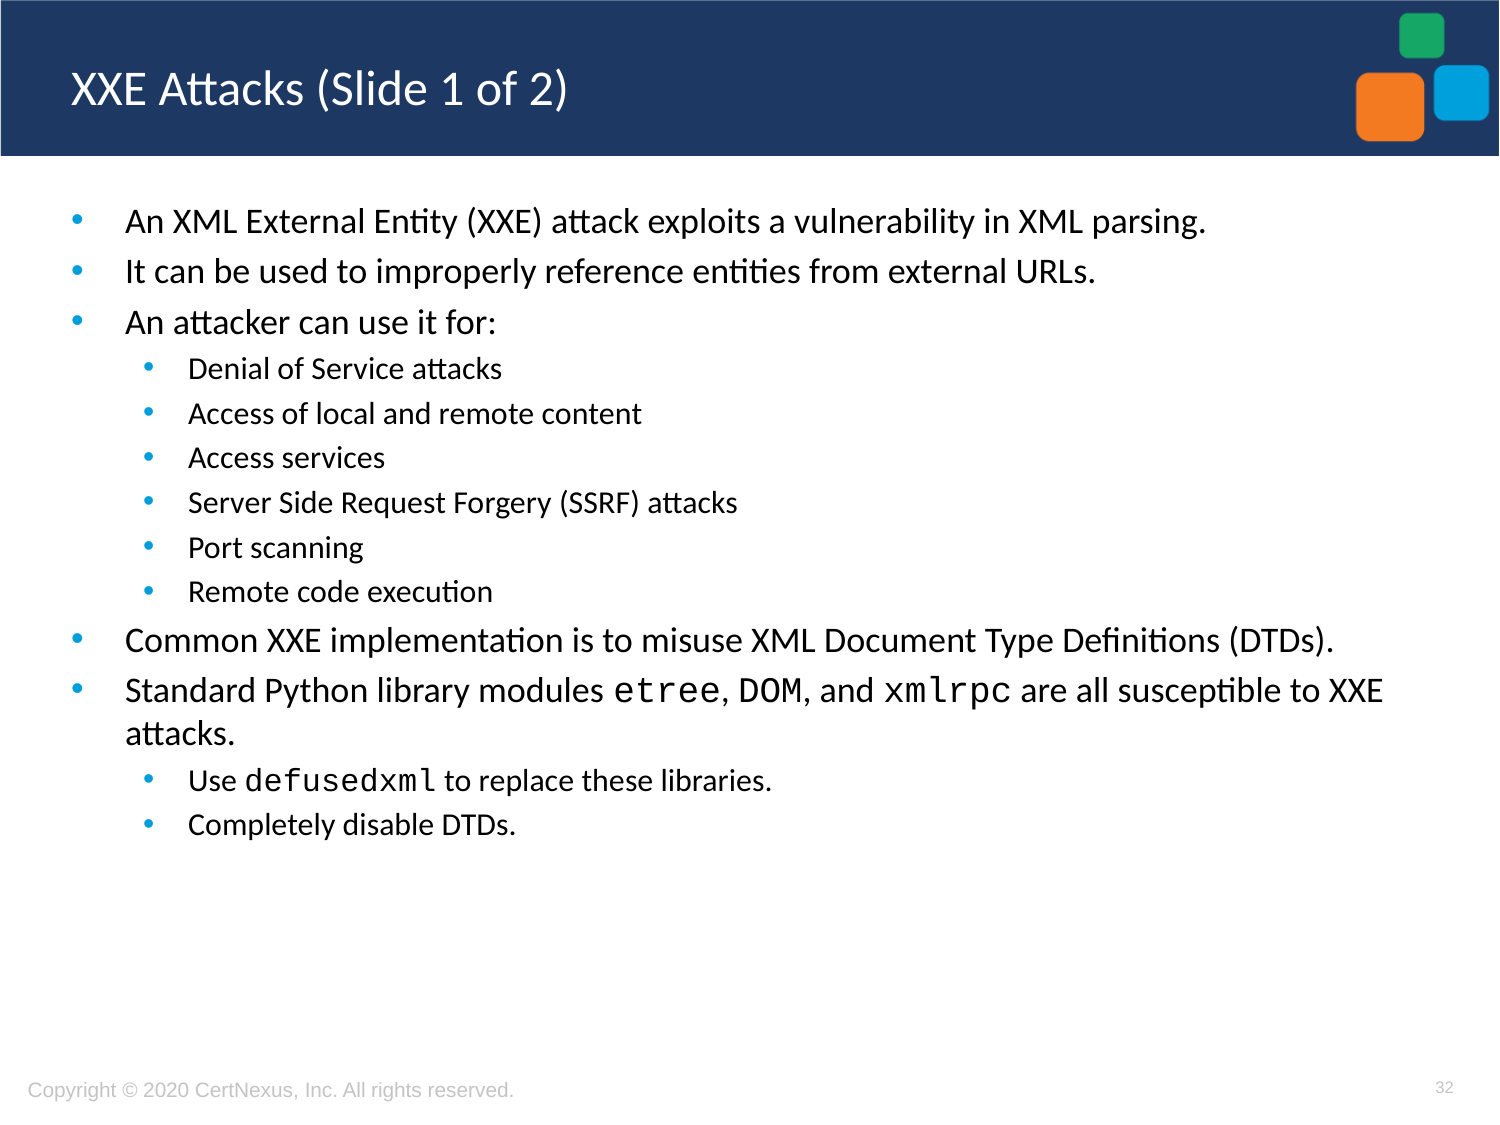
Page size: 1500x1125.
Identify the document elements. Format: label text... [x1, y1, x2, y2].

title XXE Attacks (Slide 1 of 2) [56, 16, 1350, 155]
picture [0, 0, 1500, 156]
slide_number 32 [1118, 1057, 1469, 1118]
list An XML External Entity (XXE) attack exploits a vulnerability in XML parsing. It can be used to improperly reference entities from external URLs. An attacker can use it for: Denial of Service attacks Access of local and remote content Access services Server Side Request Forgery (SSRF) attacks Port scanning Remote code execution Common XXE implementation is to misuse XML Document Type Definitions (DTDs). Standard Python library modules etree, DOM, and xmlrpc are all susceptible to XXE attacks. Use defusedxml to replace these libraries. Completely disable DTDs. [56, 190, 1444, 850]
